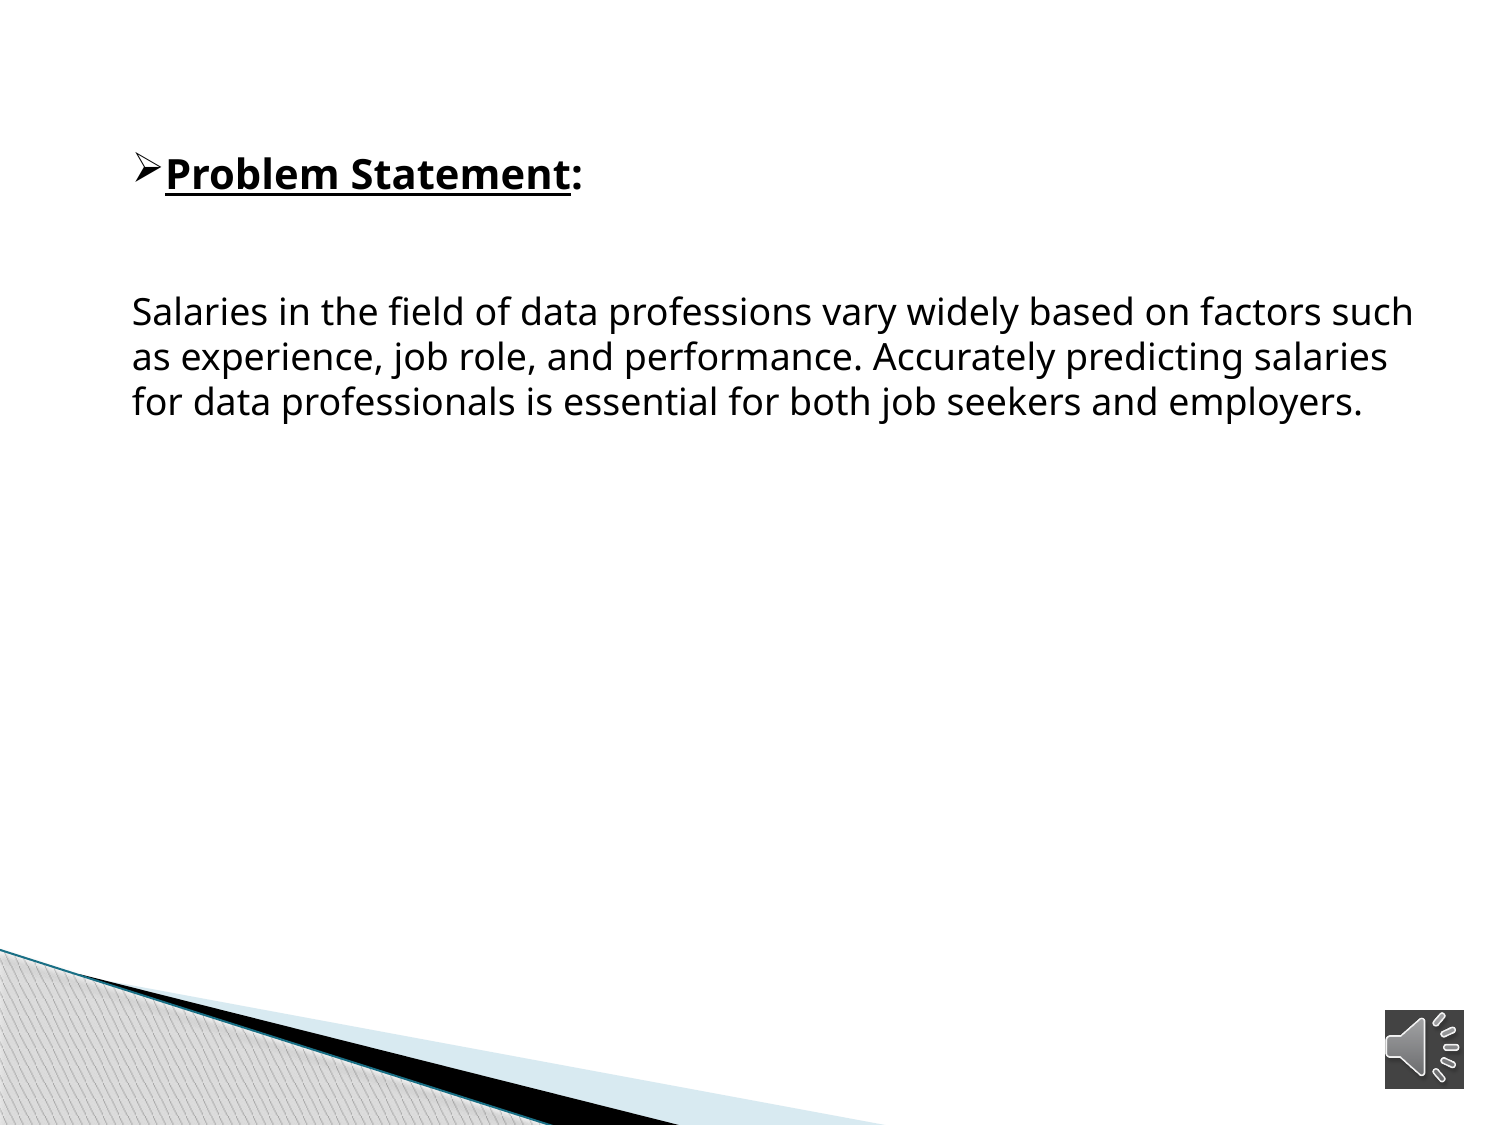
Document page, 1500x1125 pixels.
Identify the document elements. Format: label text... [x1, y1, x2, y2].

text_box Problem Statement: Salaries in the field of data professions vary widely based on factors such as experience, job role, and performance. Accurately predicting salaries for data professionals is essential for both job seekers and employers. [117, 140, 1442, 431]
picture [1384, 1009, 1465, 1090]
